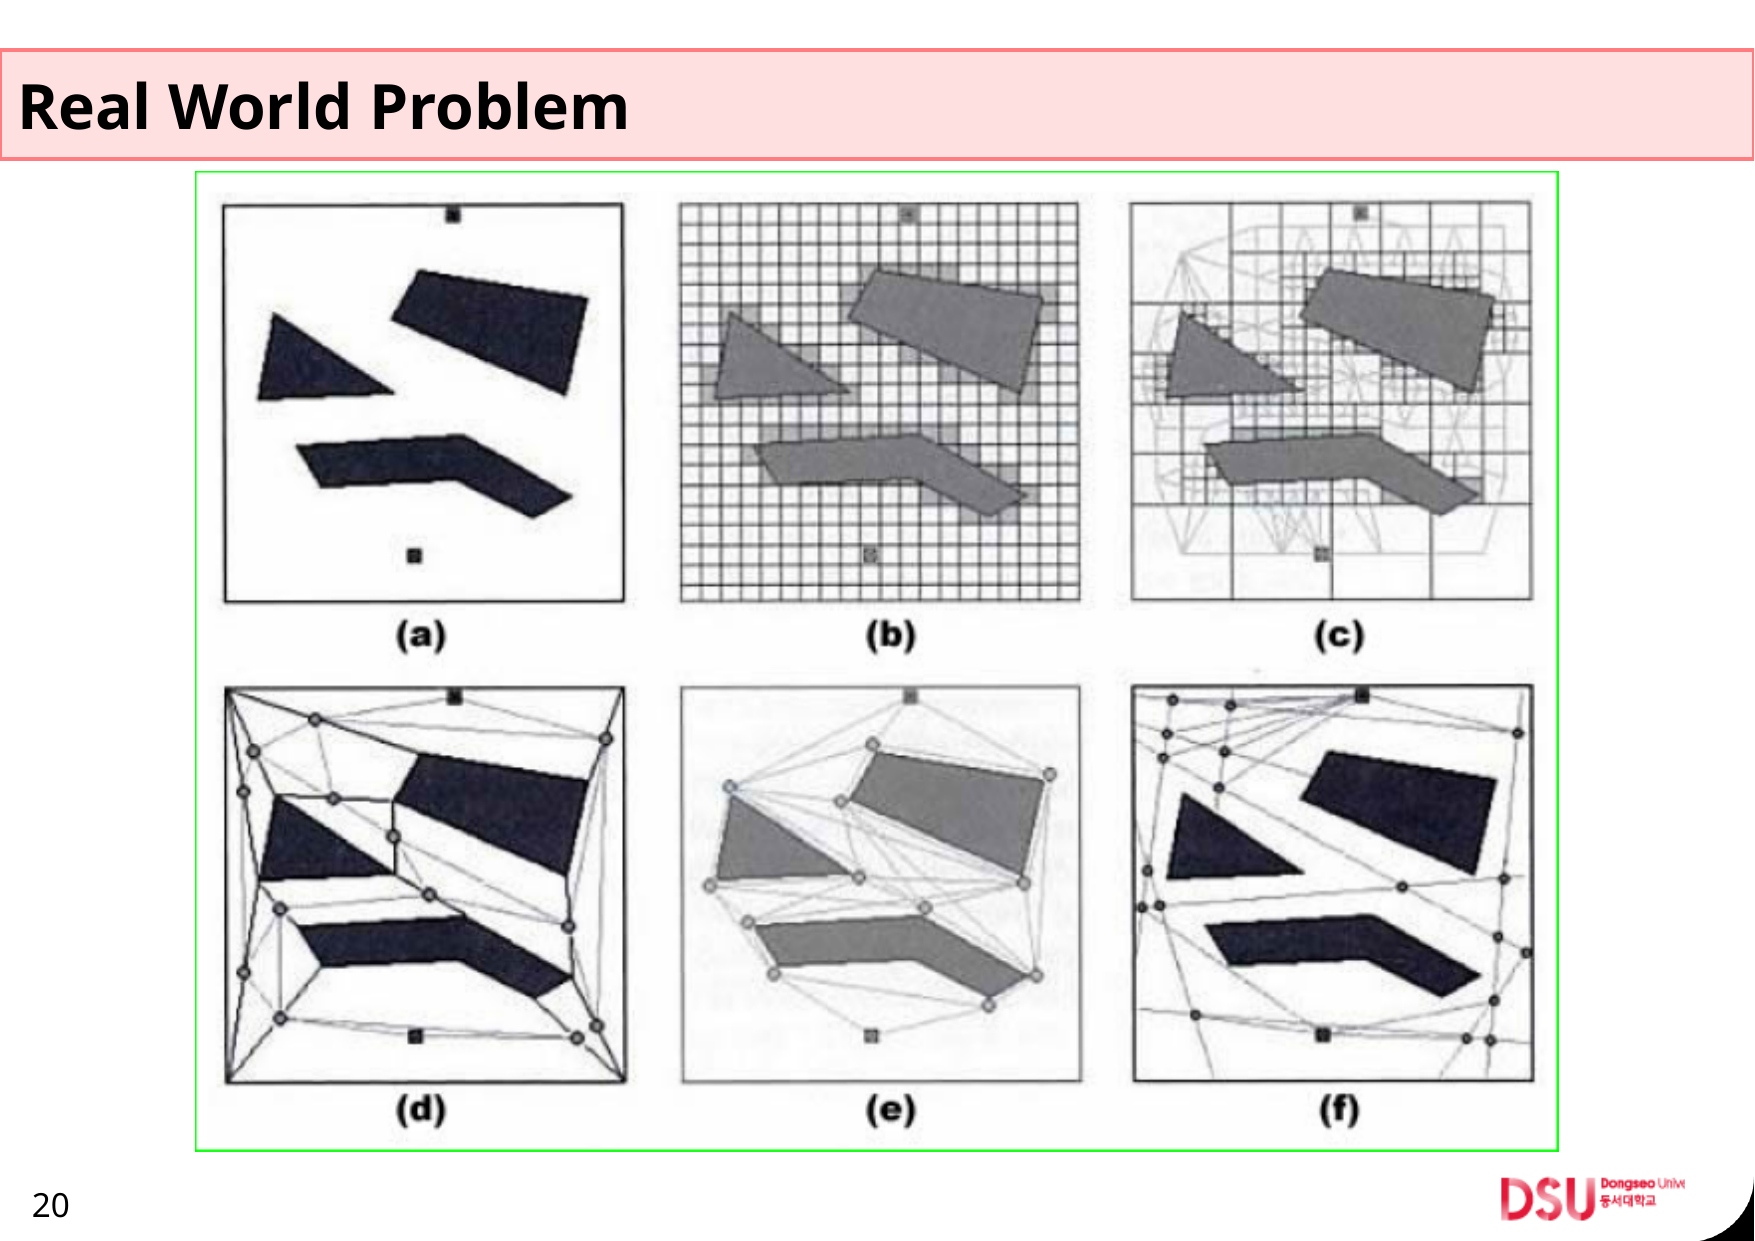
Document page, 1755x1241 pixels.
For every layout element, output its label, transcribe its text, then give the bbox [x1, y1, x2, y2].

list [195, 171, 1559, 1153]
title Real World Problem [0, 48, 1755, 161]
picture [1500, 1175, 1754, 1241]
slide_number 20 [14, 1175, 181, 1228]
